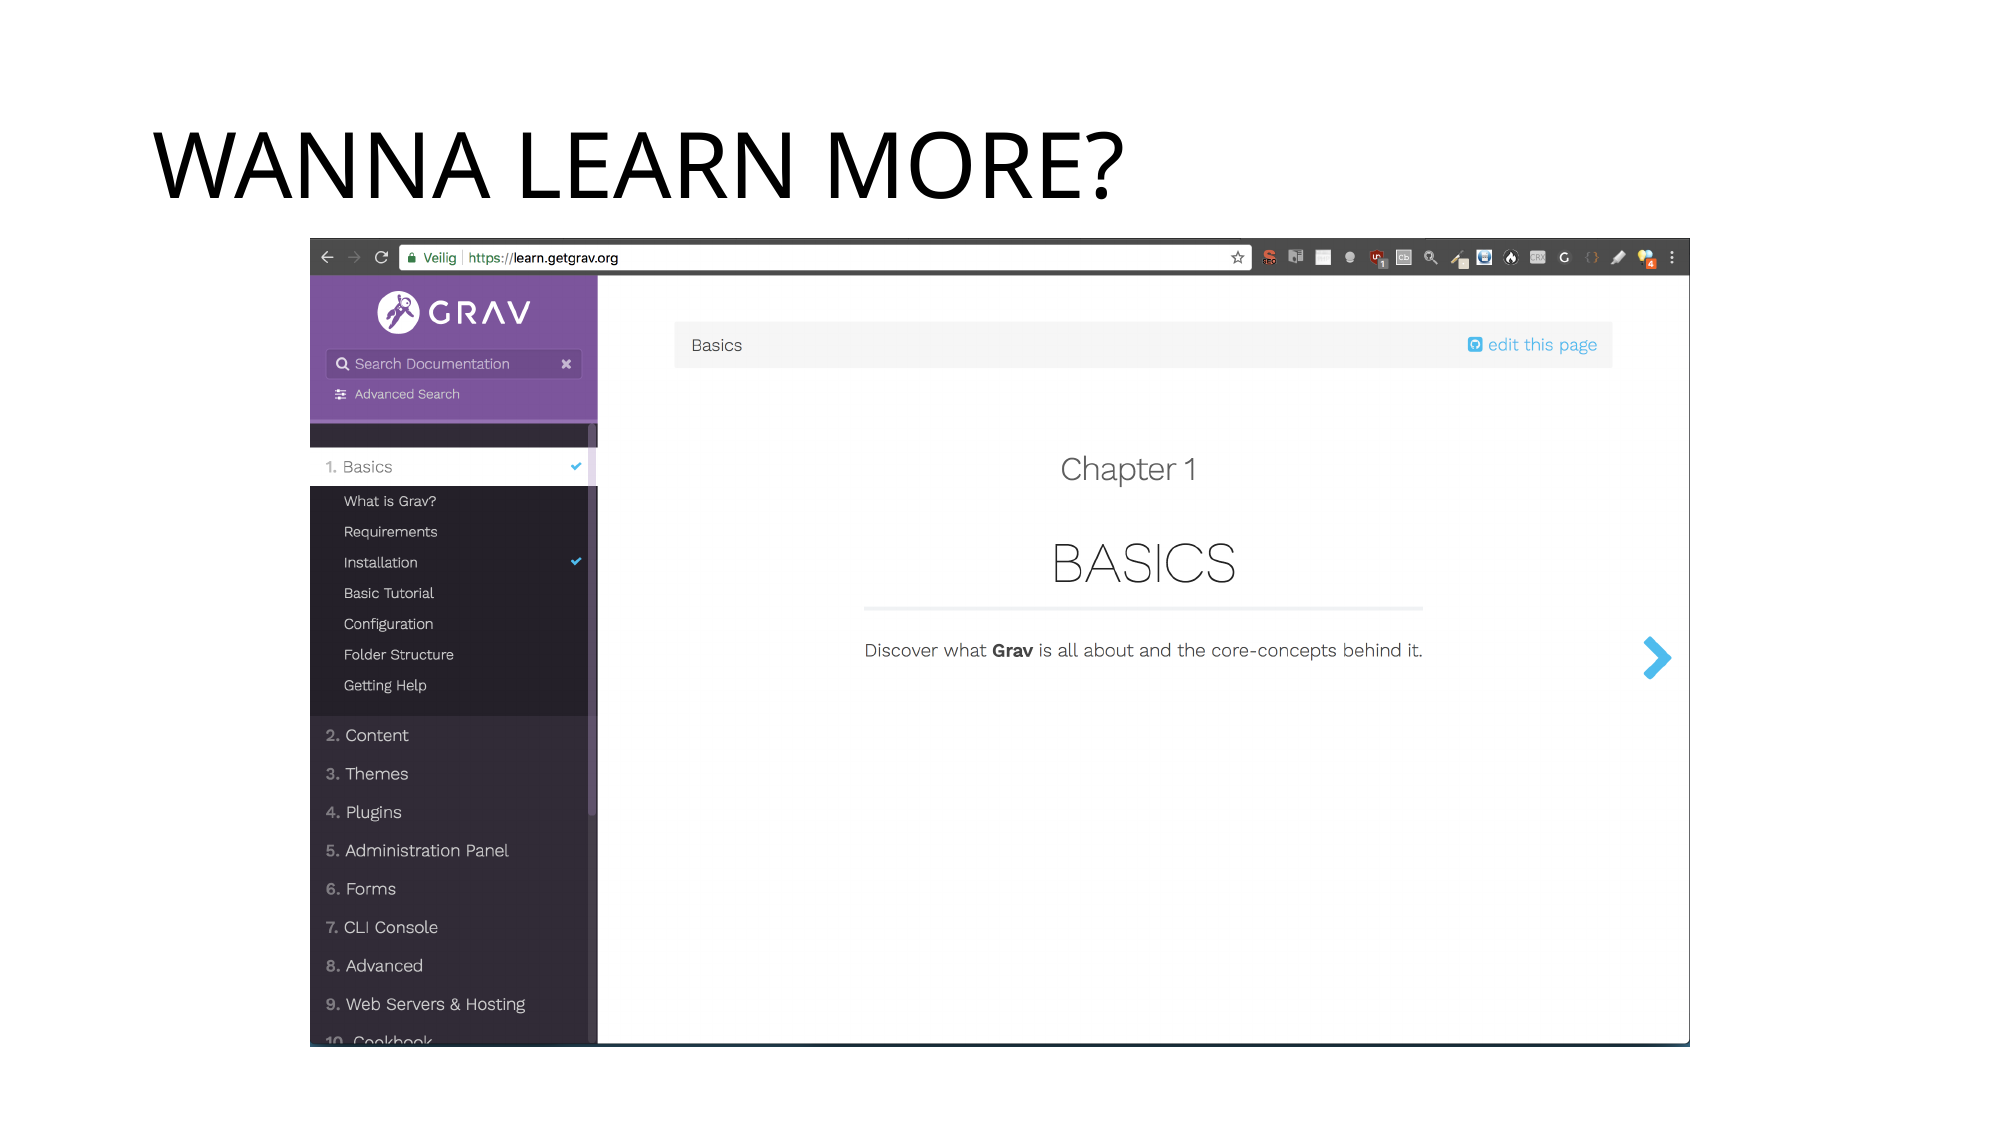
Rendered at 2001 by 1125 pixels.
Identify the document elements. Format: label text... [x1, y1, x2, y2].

picture [310, 238, 1690, 1047]
title WANNA LEARN MORE? [137, 59, 1863, 278]
